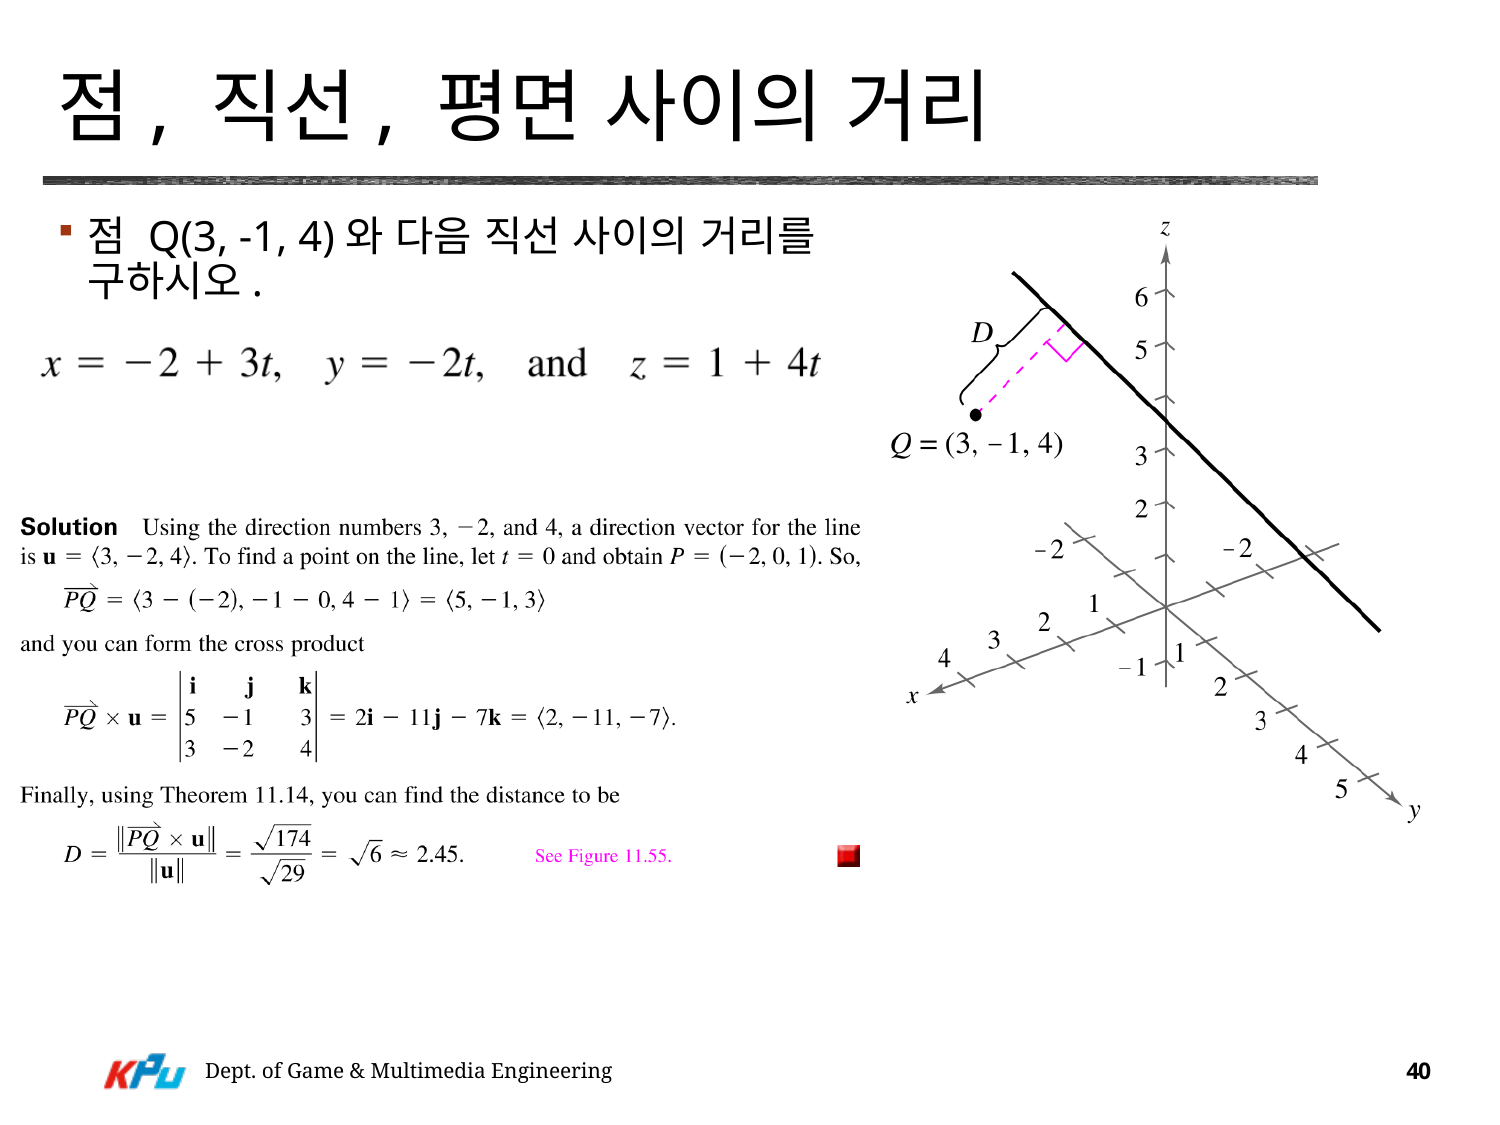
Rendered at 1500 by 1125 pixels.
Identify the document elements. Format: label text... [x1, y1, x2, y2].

picture [878, 210, 1426, 832]
footer Dept. of Game & Multimedia Engineering [190, 1042, 879, 1103]
slide_number 40 [1379, 1042, 1459, 1103]
picture [92, 1030, 191, 1120]
title 점, 직선, 평면 사이의 거리 [42, 39, 1458, 182]
list 점 Q(3, -1, 4)와 다음 직선 사이의 거리를 구하시오. [42, 207, 892, 1013]
picture [24, 338, 823, 387]
picture [13, 511, 870, 889]
